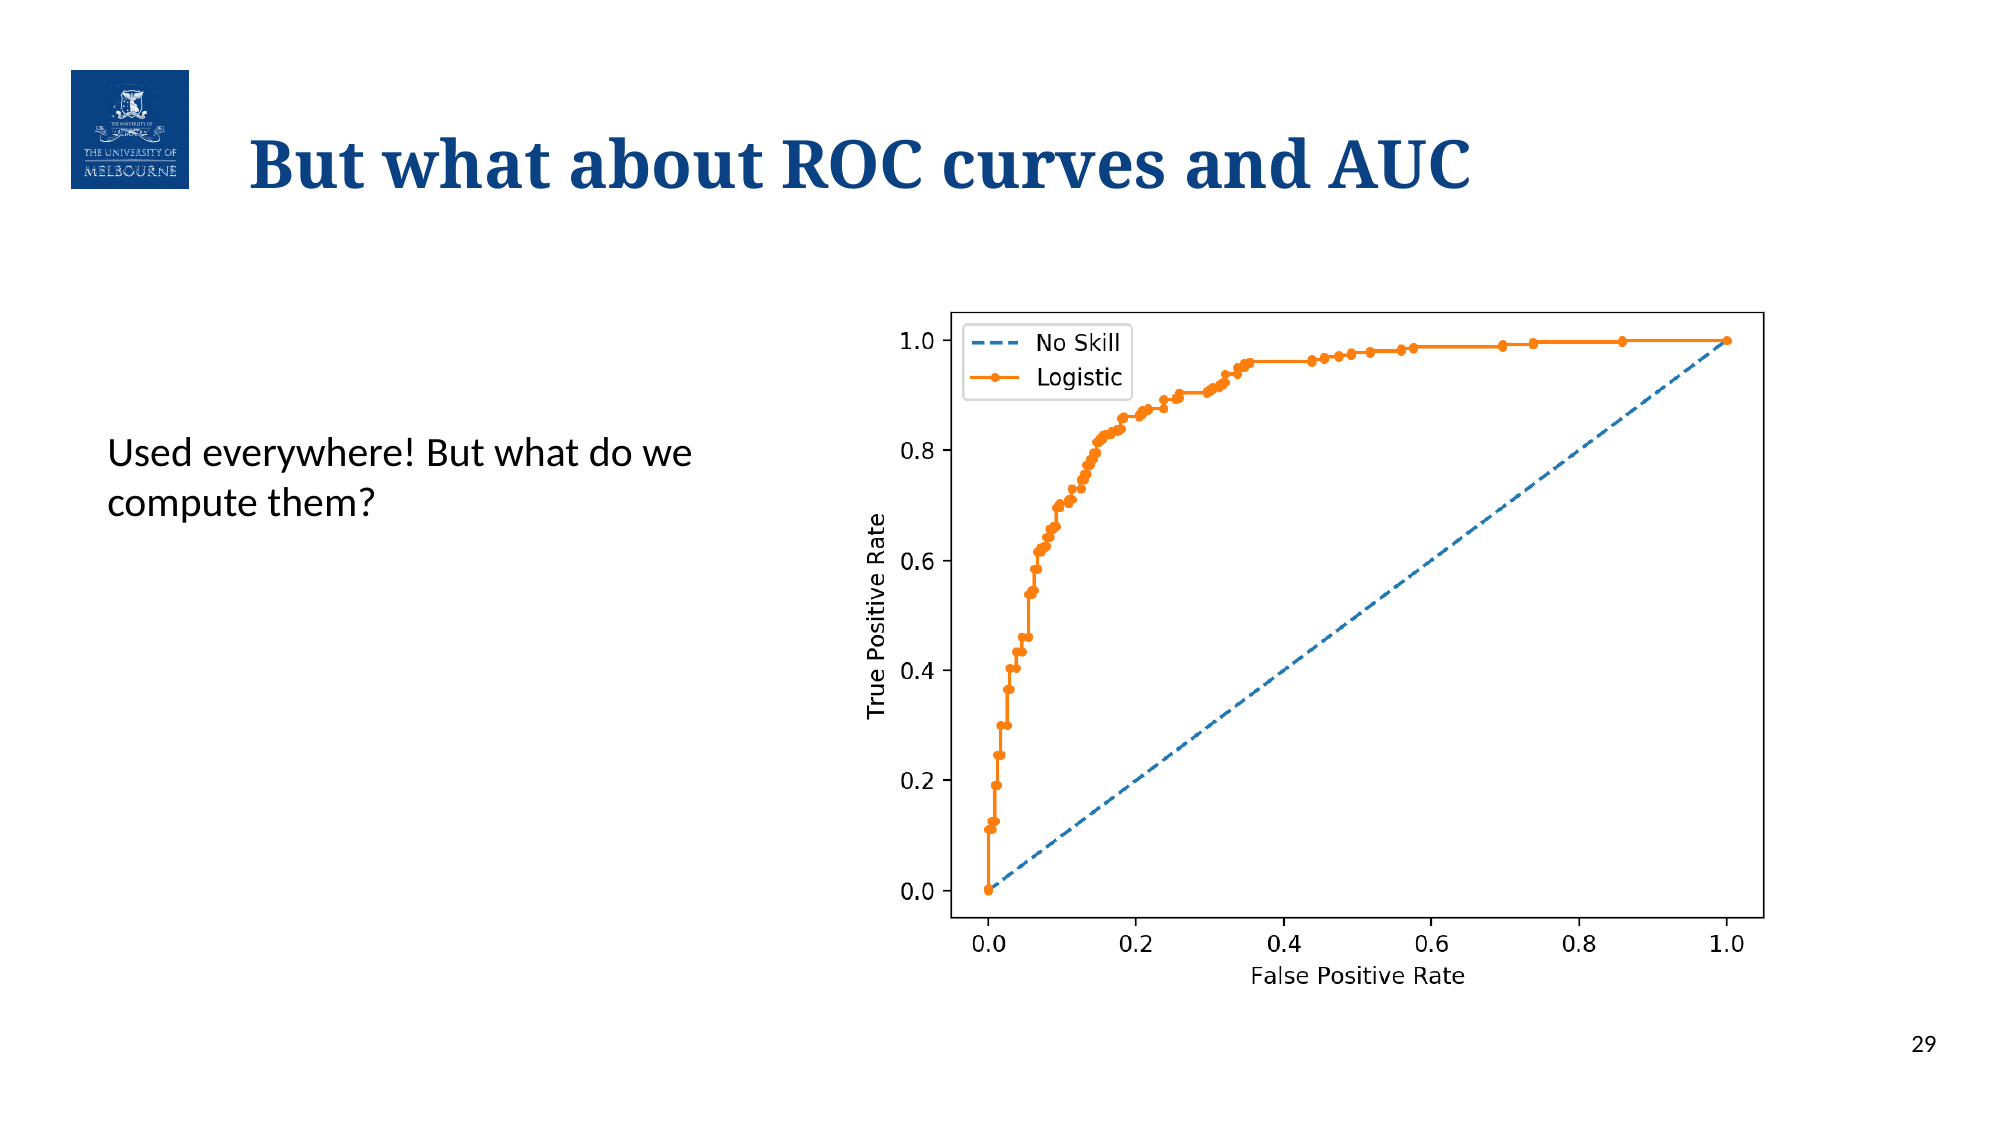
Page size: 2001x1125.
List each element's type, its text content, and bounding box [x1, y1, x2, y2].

slide_number 29 [1797, 1012, 1937, 1073]
title But what about ROC curves and AUC [234, 64, 1924, 211]
text_box Used everywhere! But what do we compute them? [92, 417, 763, 533]
picture [820, 218, 1868, 1004]
picture [71, 70, 189, 189]
